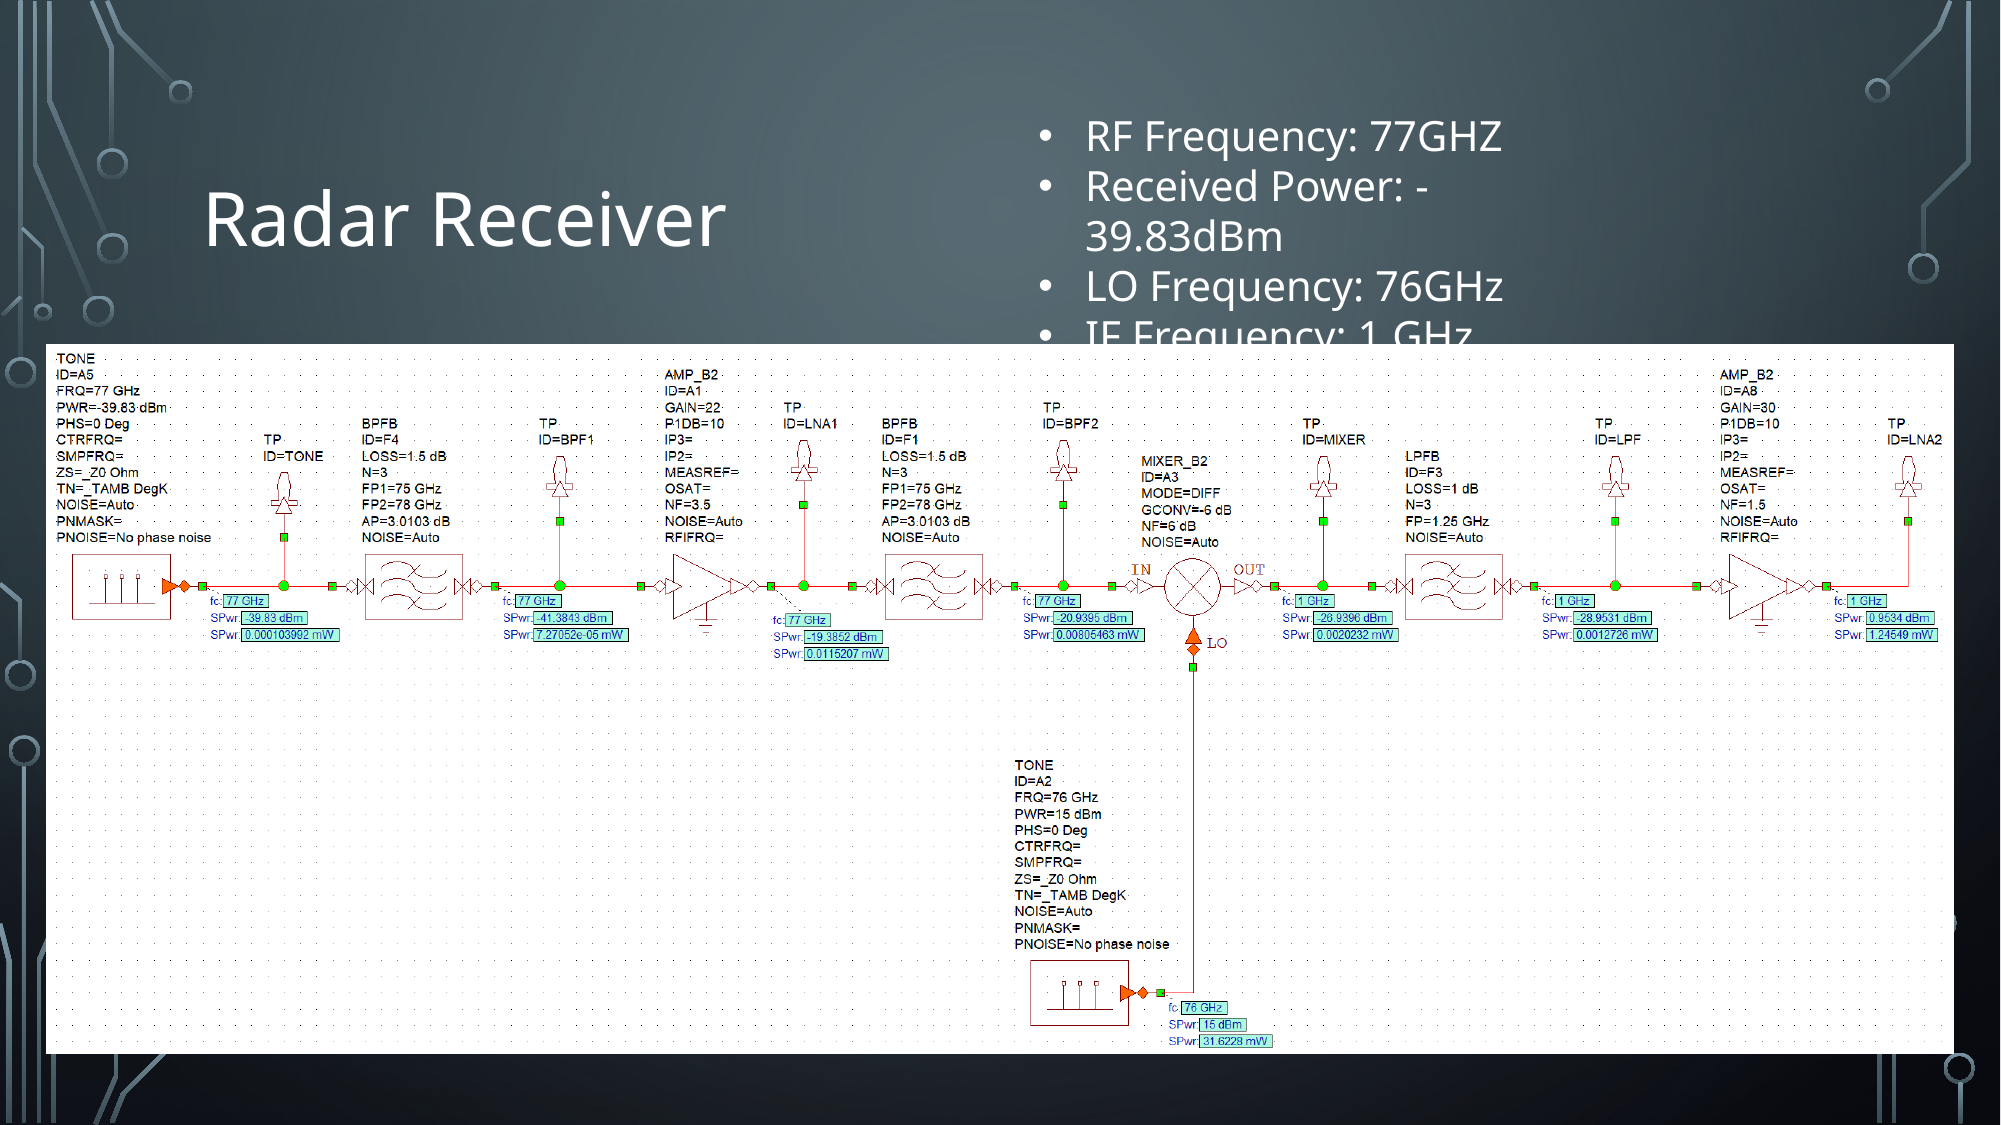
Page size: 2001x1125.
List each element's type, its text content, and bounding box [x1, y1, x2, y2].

picture [46, 344, 1954, 1054]
title Radar Receiver [187, 101, 1813, 344]
text_box RF Frequency: 77GHZ Received Power: -39.83dBm LO Frequency: 76GHz IF Frequency: 1 GHz [1023, 102, 1573, 344]
